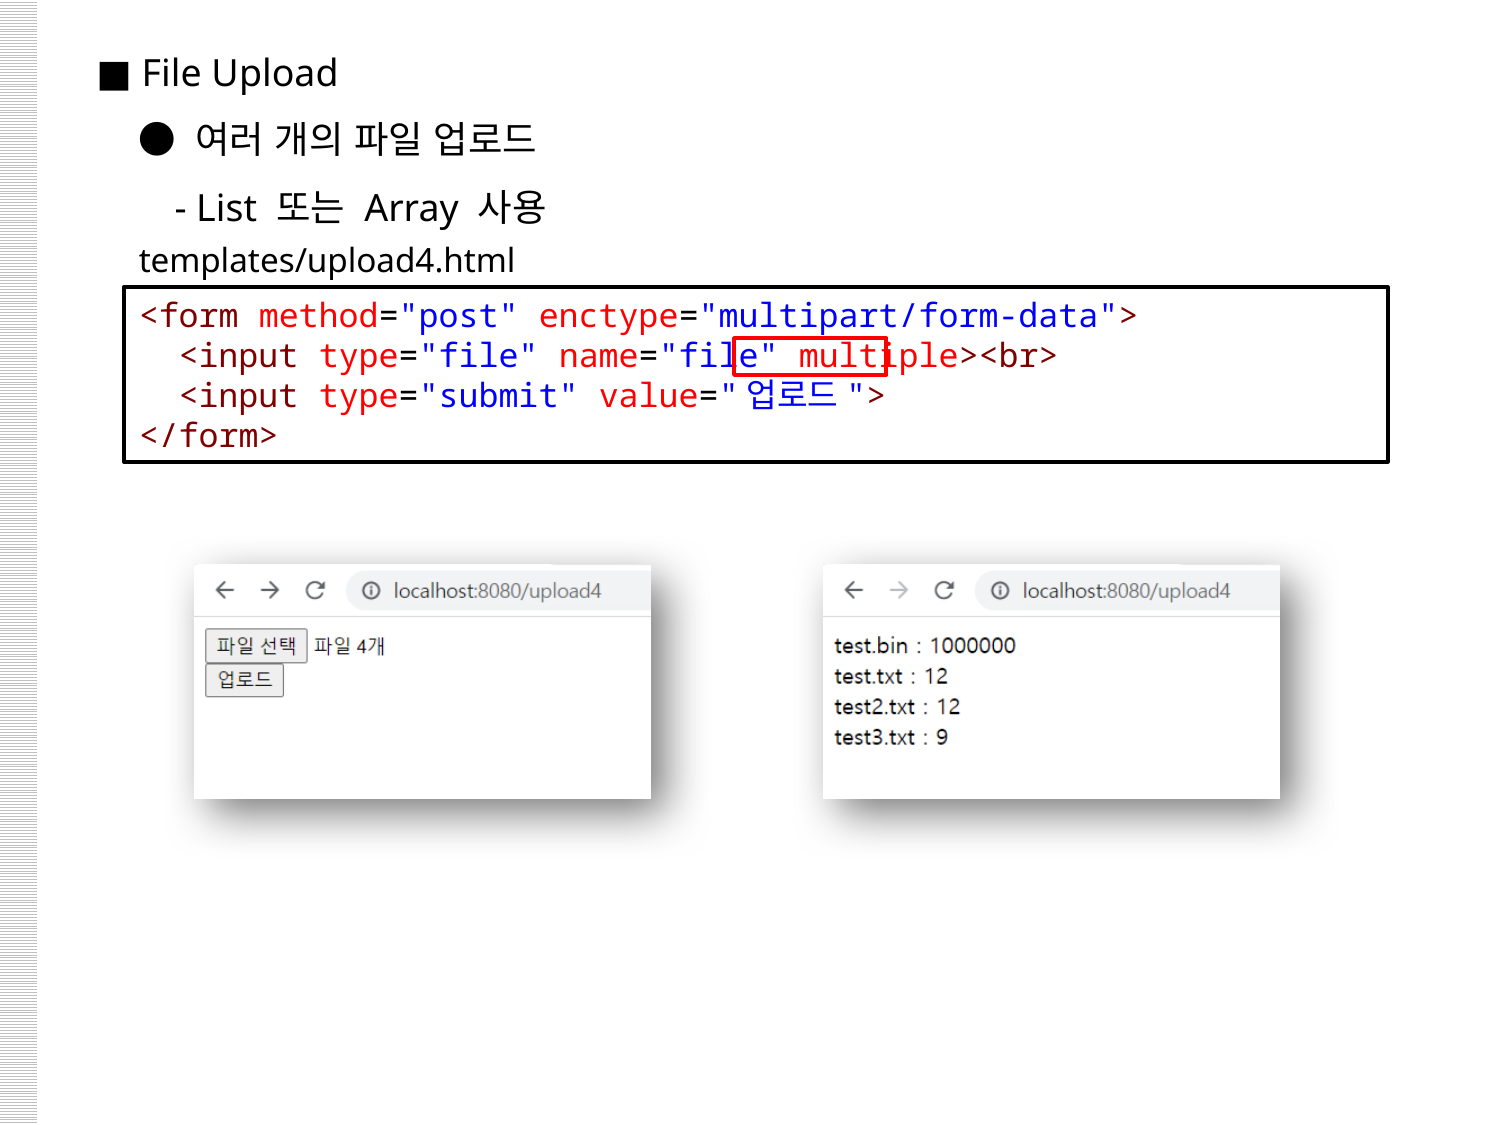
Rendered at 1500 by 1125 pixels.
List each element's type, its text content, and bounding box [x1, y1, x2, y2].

picture [194, 564, 651, 799]
text_box [732, 336, 888, 377]
text_box templates/upload4.html [123, 231, 691, 287]
text_box <form method="post" enctype="multipart/form-data"> <input type="file" name="file" multiple><br> <input type="submit" value="업로드"> </form> [122, 285, 1390, 464]
text_box ■ File Upload ● 여러 개의 파일 업로드 - List 또는 Array 사용 [81, 19, 562, 237]
picture [823, 564, 1280, 799]
